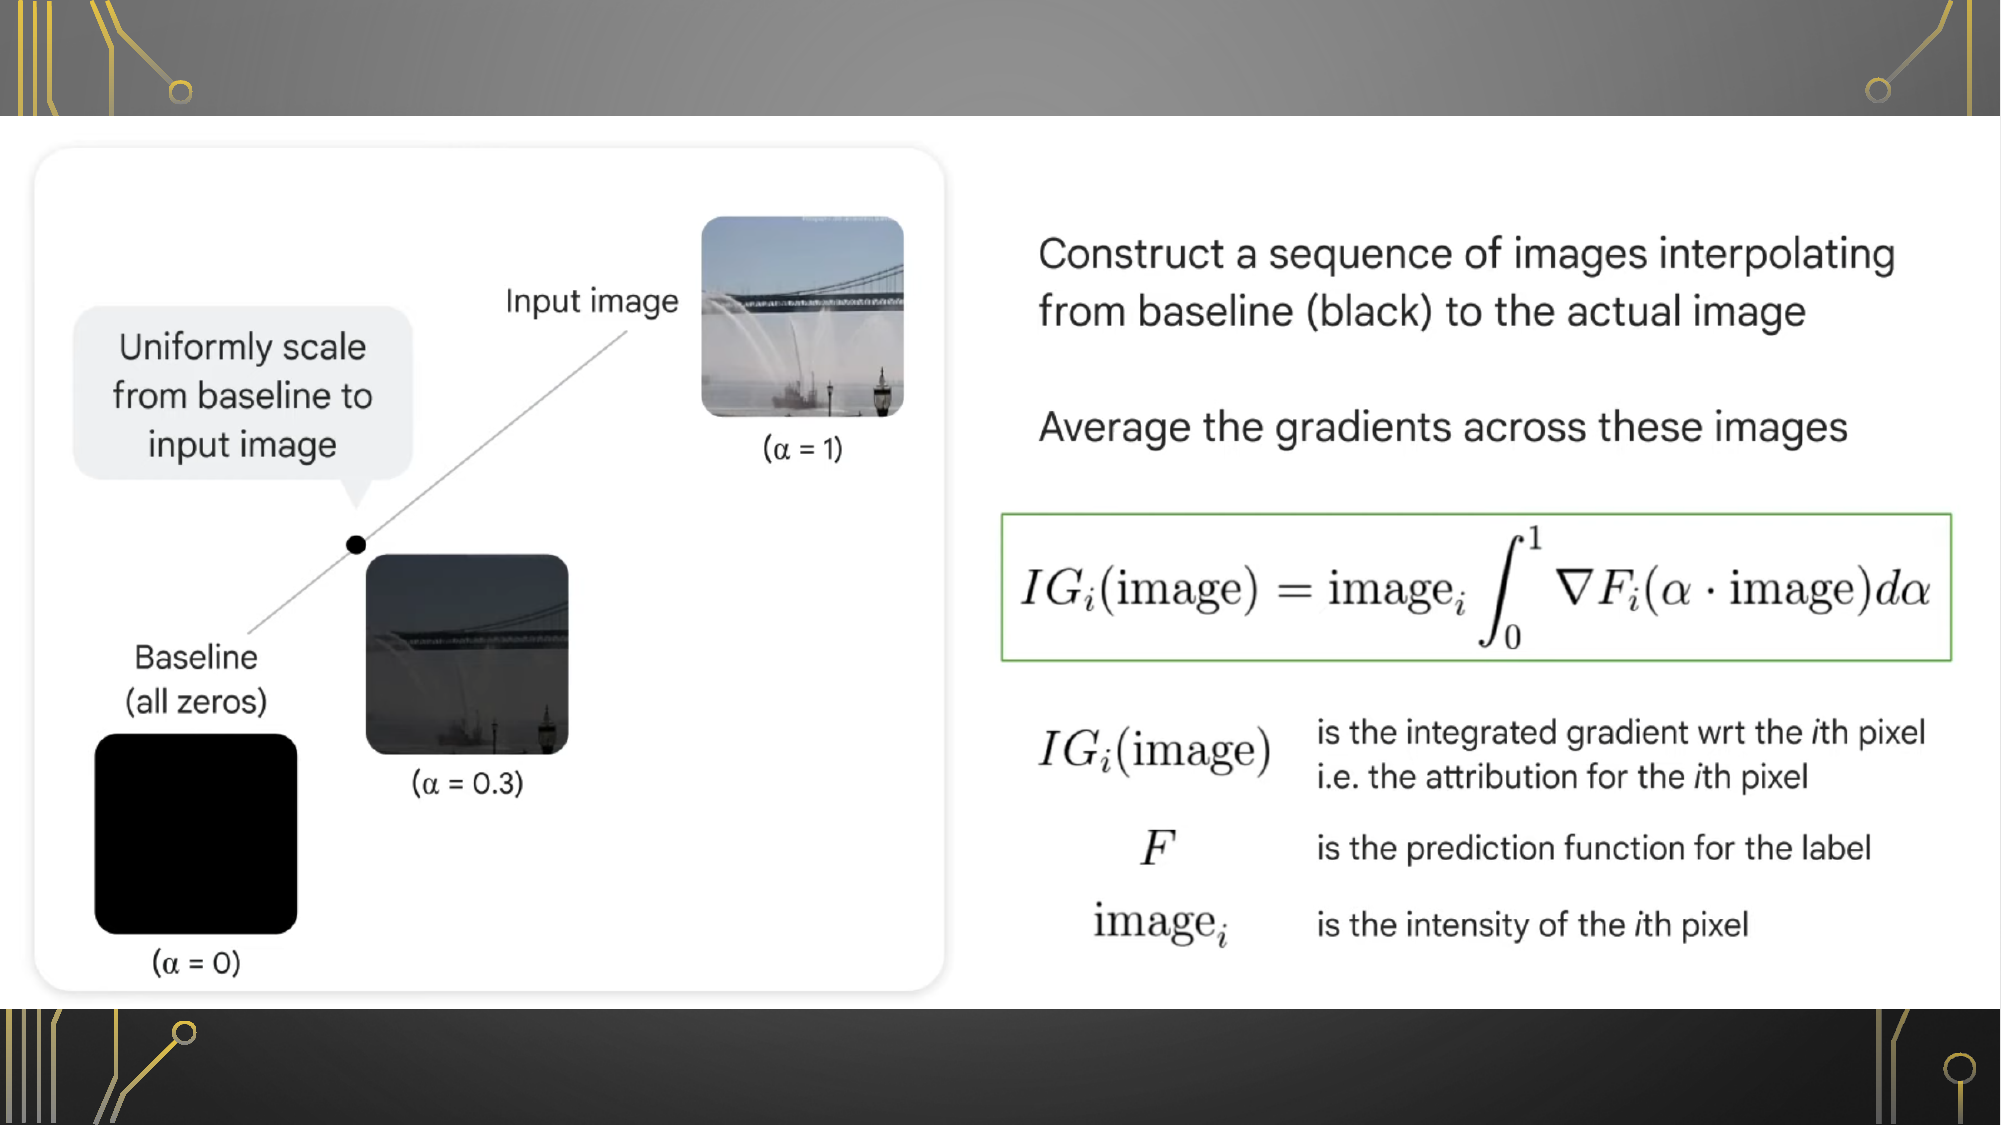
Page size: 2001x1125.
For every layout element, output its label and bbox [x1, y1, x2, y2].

picture [0, 116, 2000, 1009]
